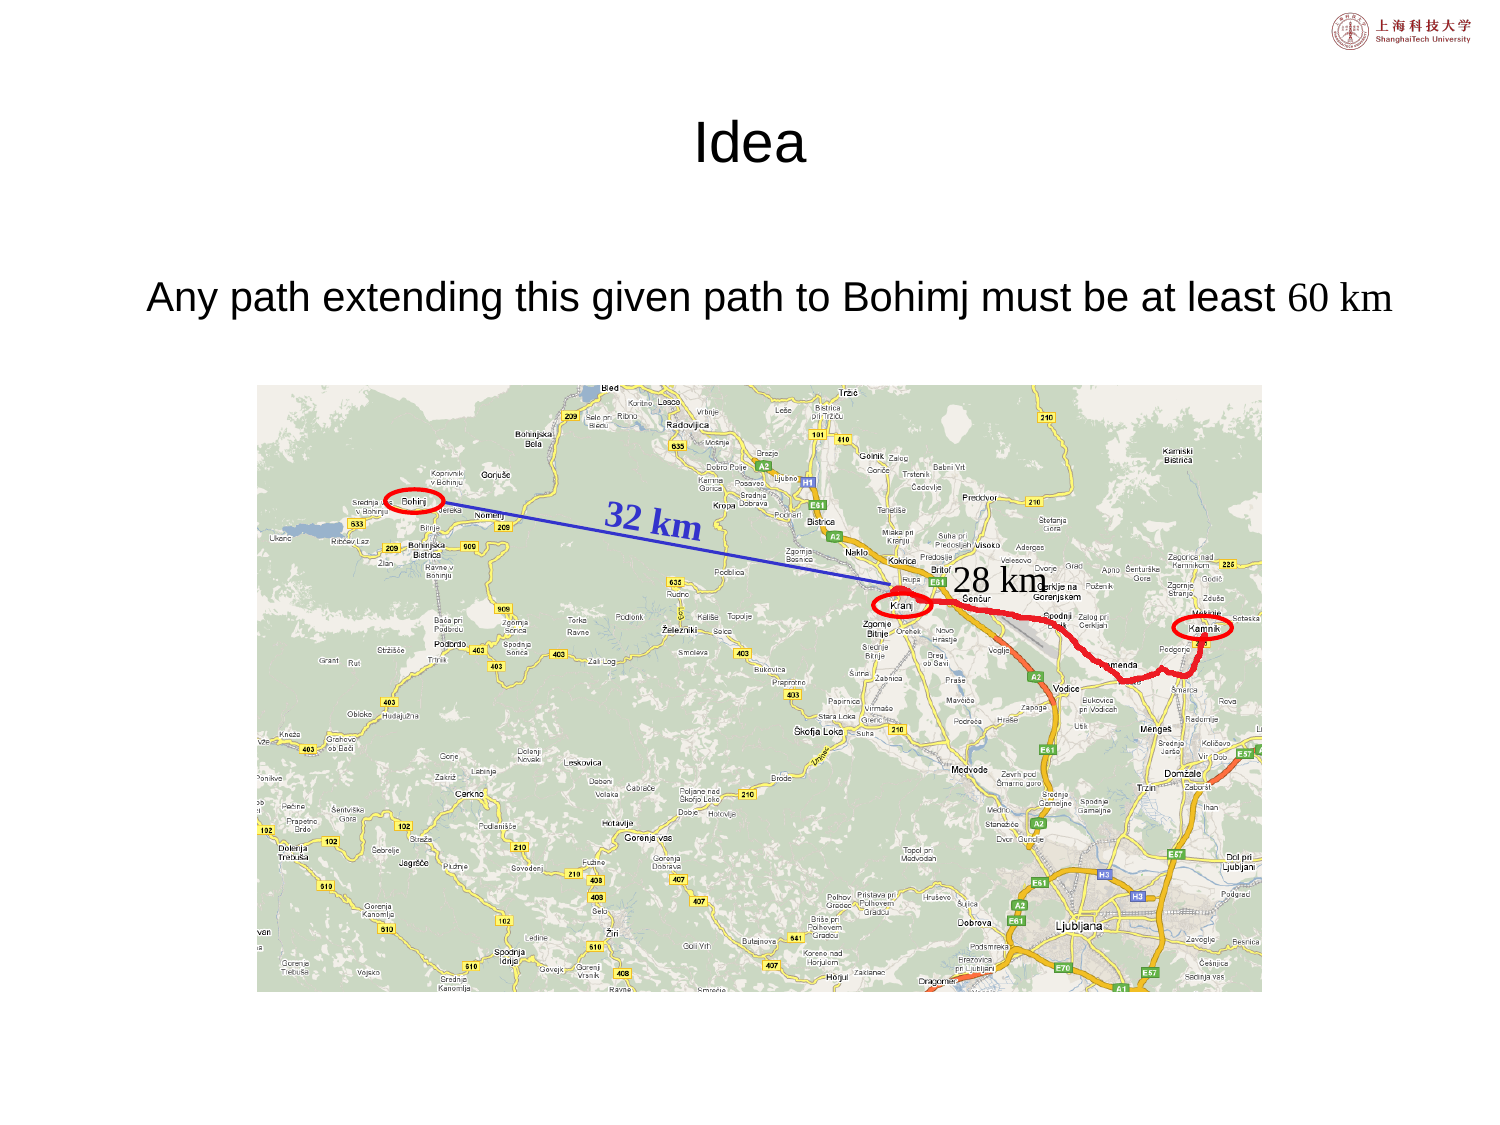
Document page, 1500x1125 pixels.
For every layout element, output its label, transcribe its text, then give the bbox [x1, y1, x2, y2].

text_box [445, 502, 891, 585]
list Any path extending this given path to Bohimj must be at least 60 km [74, 262, 1426, 1006]
picture [1327, 0, 1478, 109]
title Idea [74, 44, 1426, 233]
picture [257, 385, 1262, 992]
